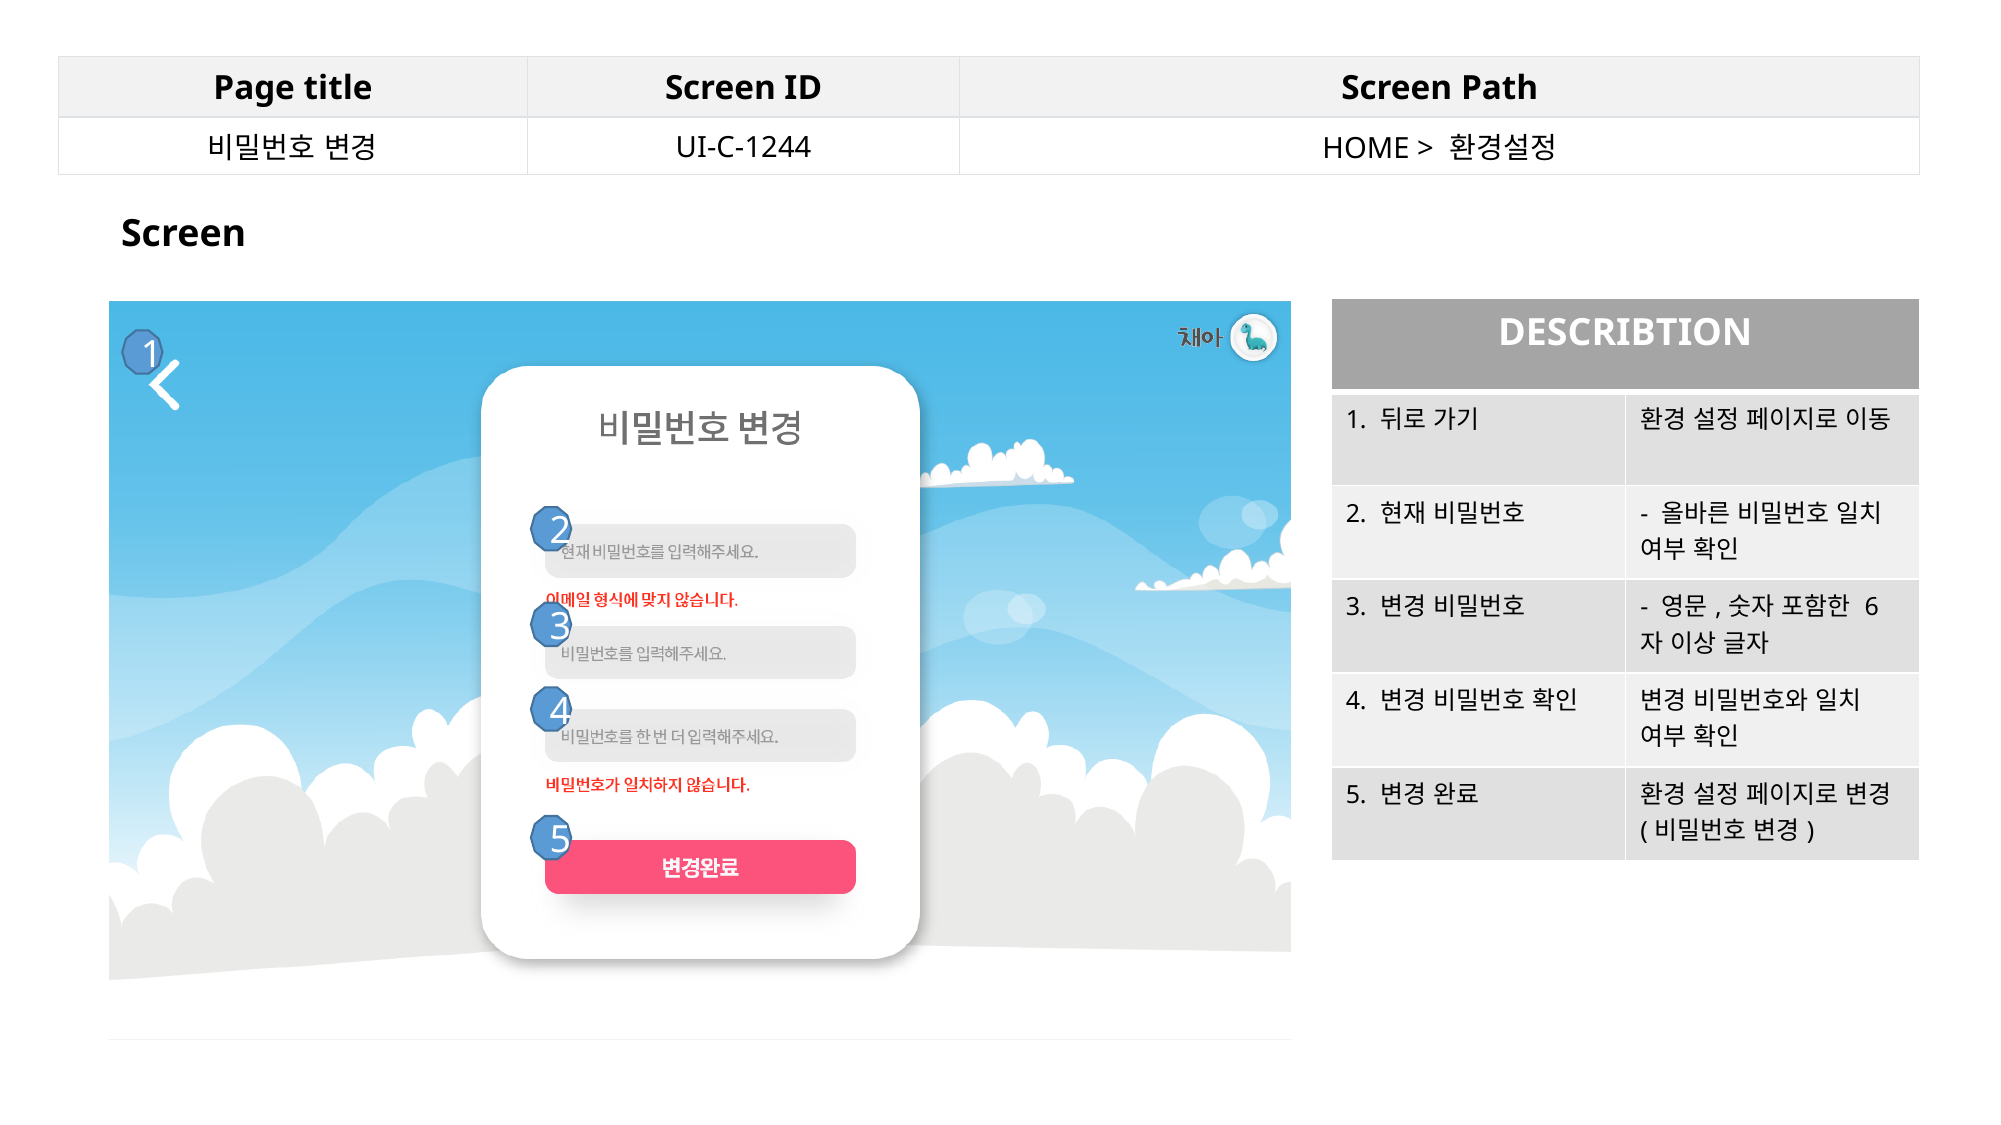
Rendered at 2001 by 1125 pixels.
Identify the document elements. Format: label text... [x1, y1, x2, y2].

text_box Screen [106, 201, 679, 261]
table_cell 2. 현재 비밀번호 [1332, 486, 1625, 578]
table_cell HOME > 환경설정 [960, 118, 1919, 174]
table_cell UI-C-1244 [528, 118, 959, 174]
table_cell - 영문,숫자 포함한 6자 이상 글자 [1626, 580, 1919, 672]
table_cell 환경 설정 페이지로 이동 [1626, 395, 1919, 485]
table_cell 5. 변경 완료 [1332, 768, 1625, 860]
table_cell 1. 뒤로 가기 [1332, 395, 1625, 485]
table_header DESCRIBTION [1332, 299, 1919, 389]
table_cell - 올바른 비밀번호 일치 여부 확인 [1626, 486, 1919, 578]
table_header Screen Path [960, 57, 1919, 116]
table_cell 4. 변경 비밀번호 확인 [1332, 674, 1625, 766]
table_cell 환경 설정 페이지로 변경(비밀번호 변경) [1626, 768, 1919, 860]
table_cell 비밀번호 변경 [59, 118, 527, 174]
picture [109, 301, 1291, 1040]
table_cell 변경 비밀번호와 일치 여부 확인 [1626, 674, 1919, 766]
table_header Page title [59, 57, 527, 116]
table_cell 3. 변경 비밀번호 [1332, 580, 1625, 672]
table_header Screen ID [528, 57, 959, 116]
